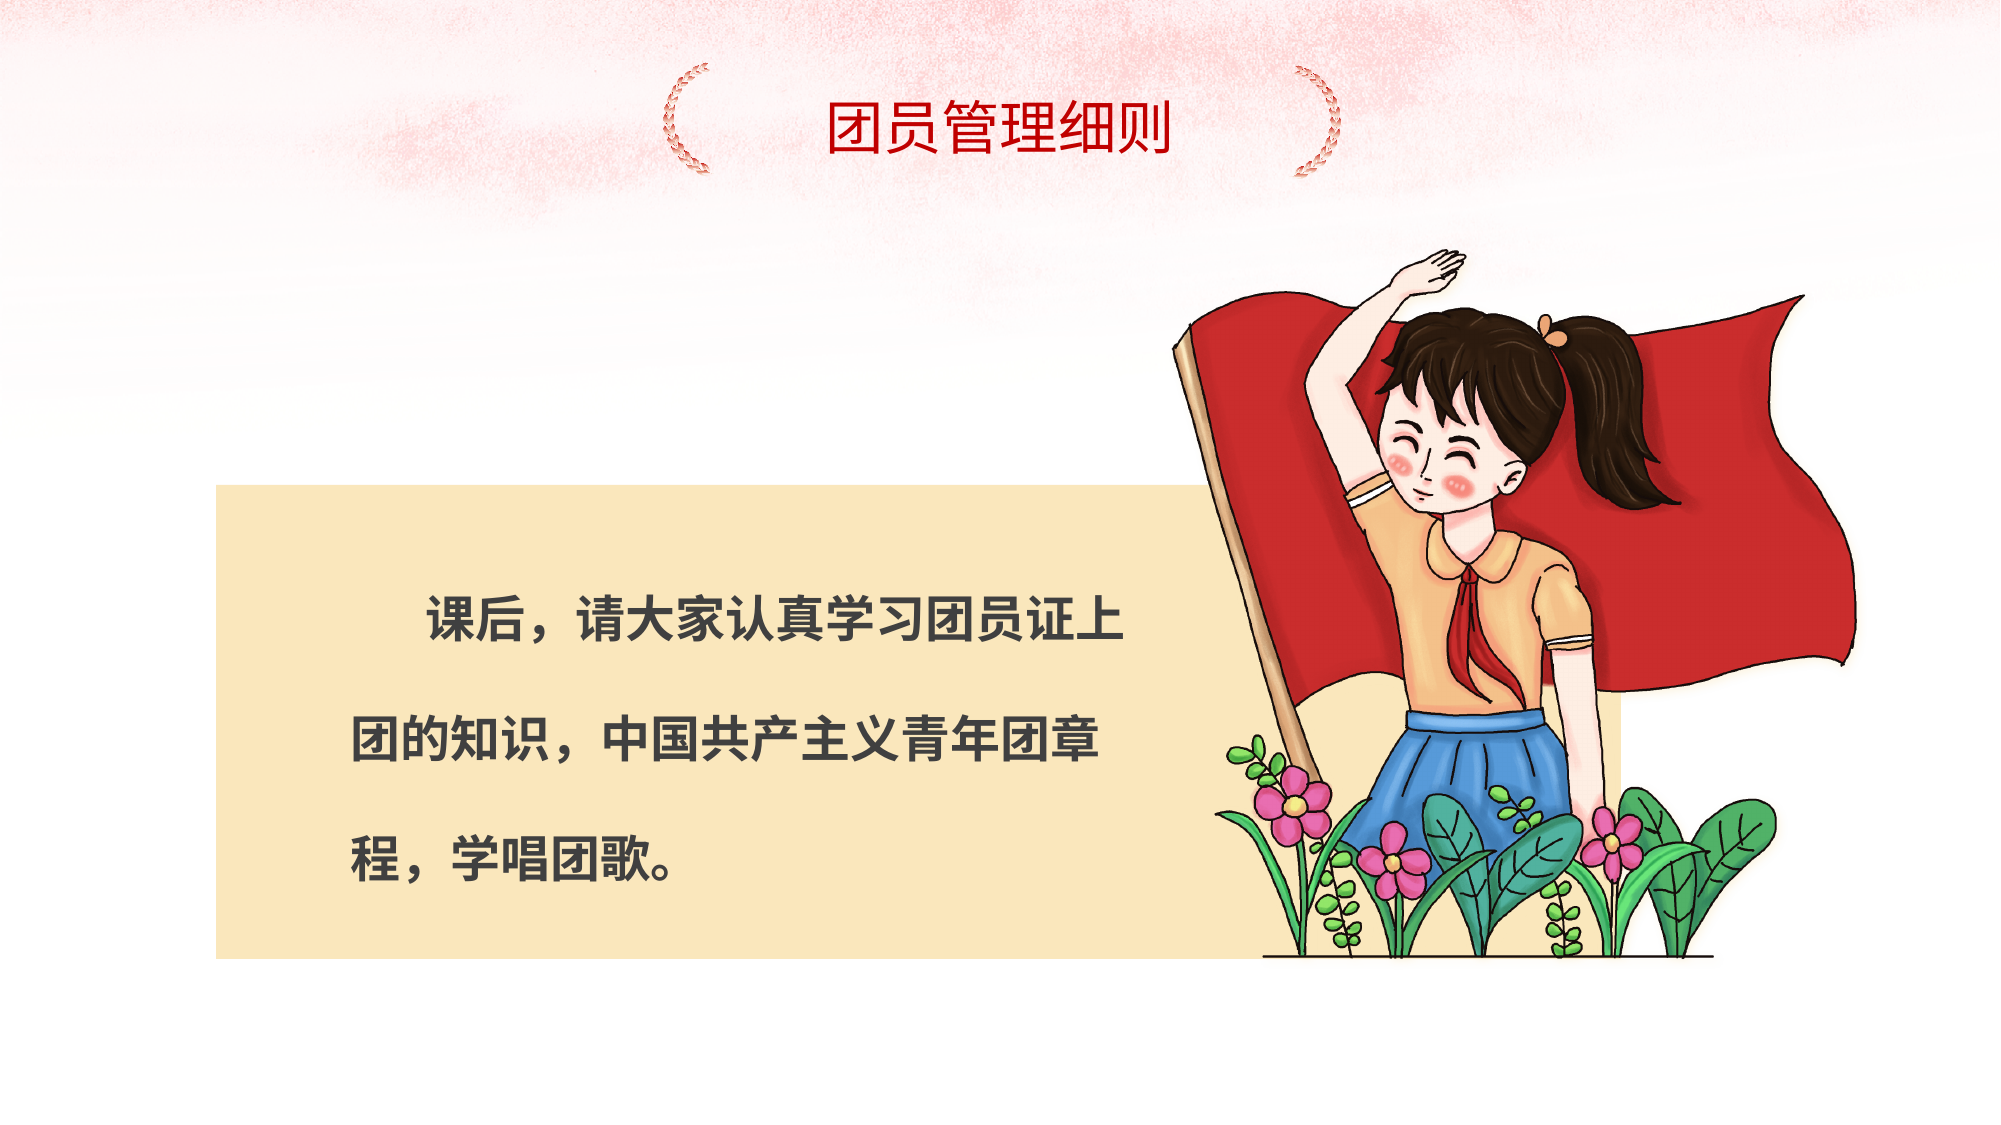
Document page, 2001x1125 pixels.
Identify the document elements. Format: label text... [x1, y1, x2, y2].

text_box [661, 61, 714, 177]
text_box 团员管理细则 [714, 83, 1289, 169]
text_box 课后，请大家认真学习团员证上团的知识，中国共产主义青年团章程，学唱团歌。 [335, 519, 1146, 895]
picture [0, 0, 2000, 962]
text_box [1289, 64, 1342, 180]
text_box [215, 484, 1144, 960]
